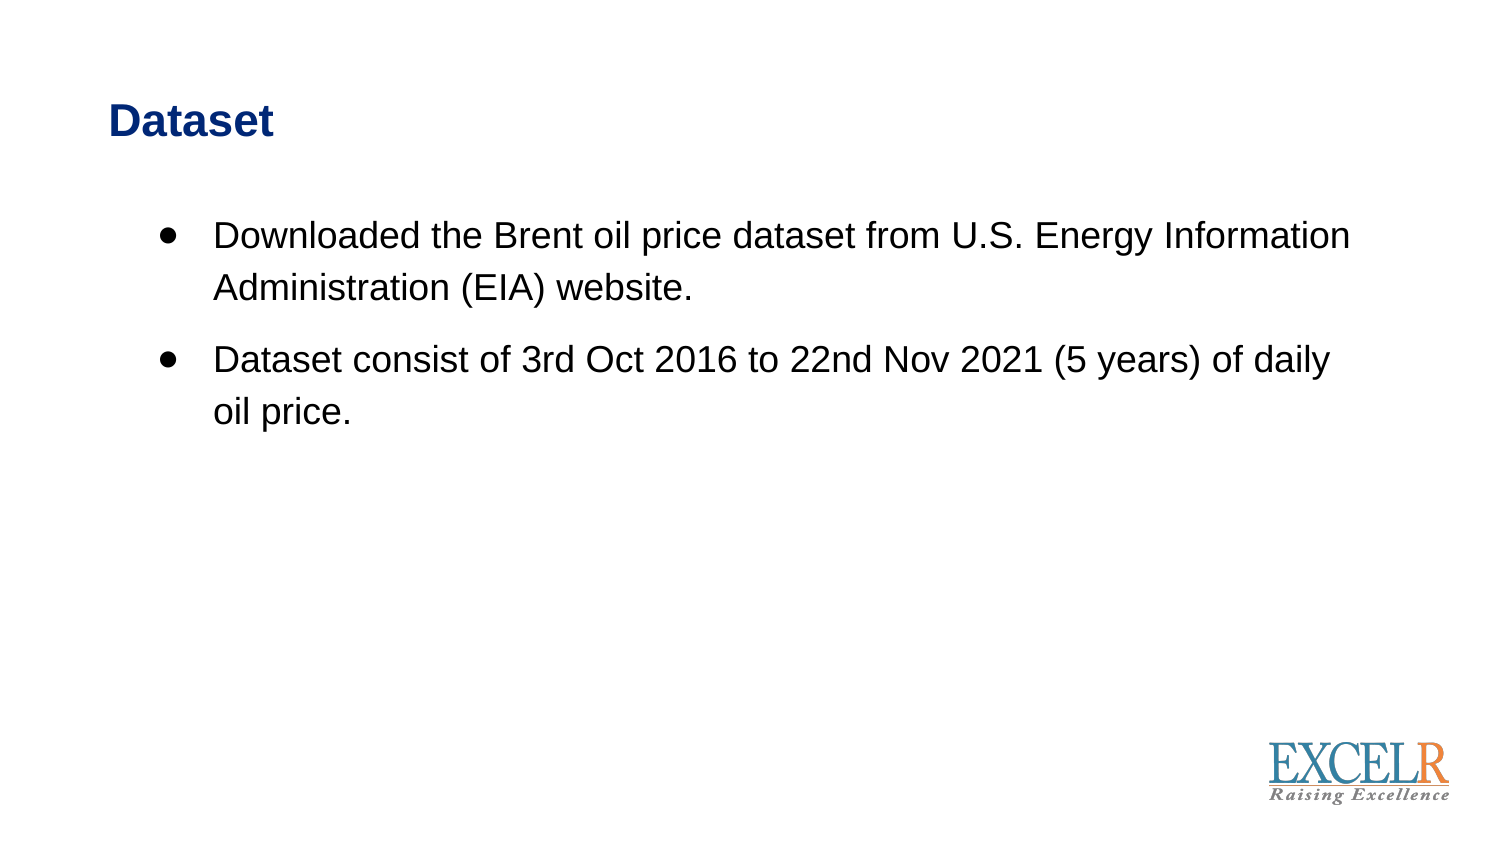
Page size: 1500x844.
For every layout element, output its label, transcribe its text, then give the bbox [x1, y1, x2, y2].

picture [1269, 742, 1450, 806]
title Dataset [93, 67, 776, 162]
list Downloaded the Brent oil price dataset from U.S. Energy Information Administration (EIA) website. Dataset consist of 3rd Oct 2016 to 22nd Nov 2021 (5 years) of daily oil price. [123, 189, 1375, 466]
